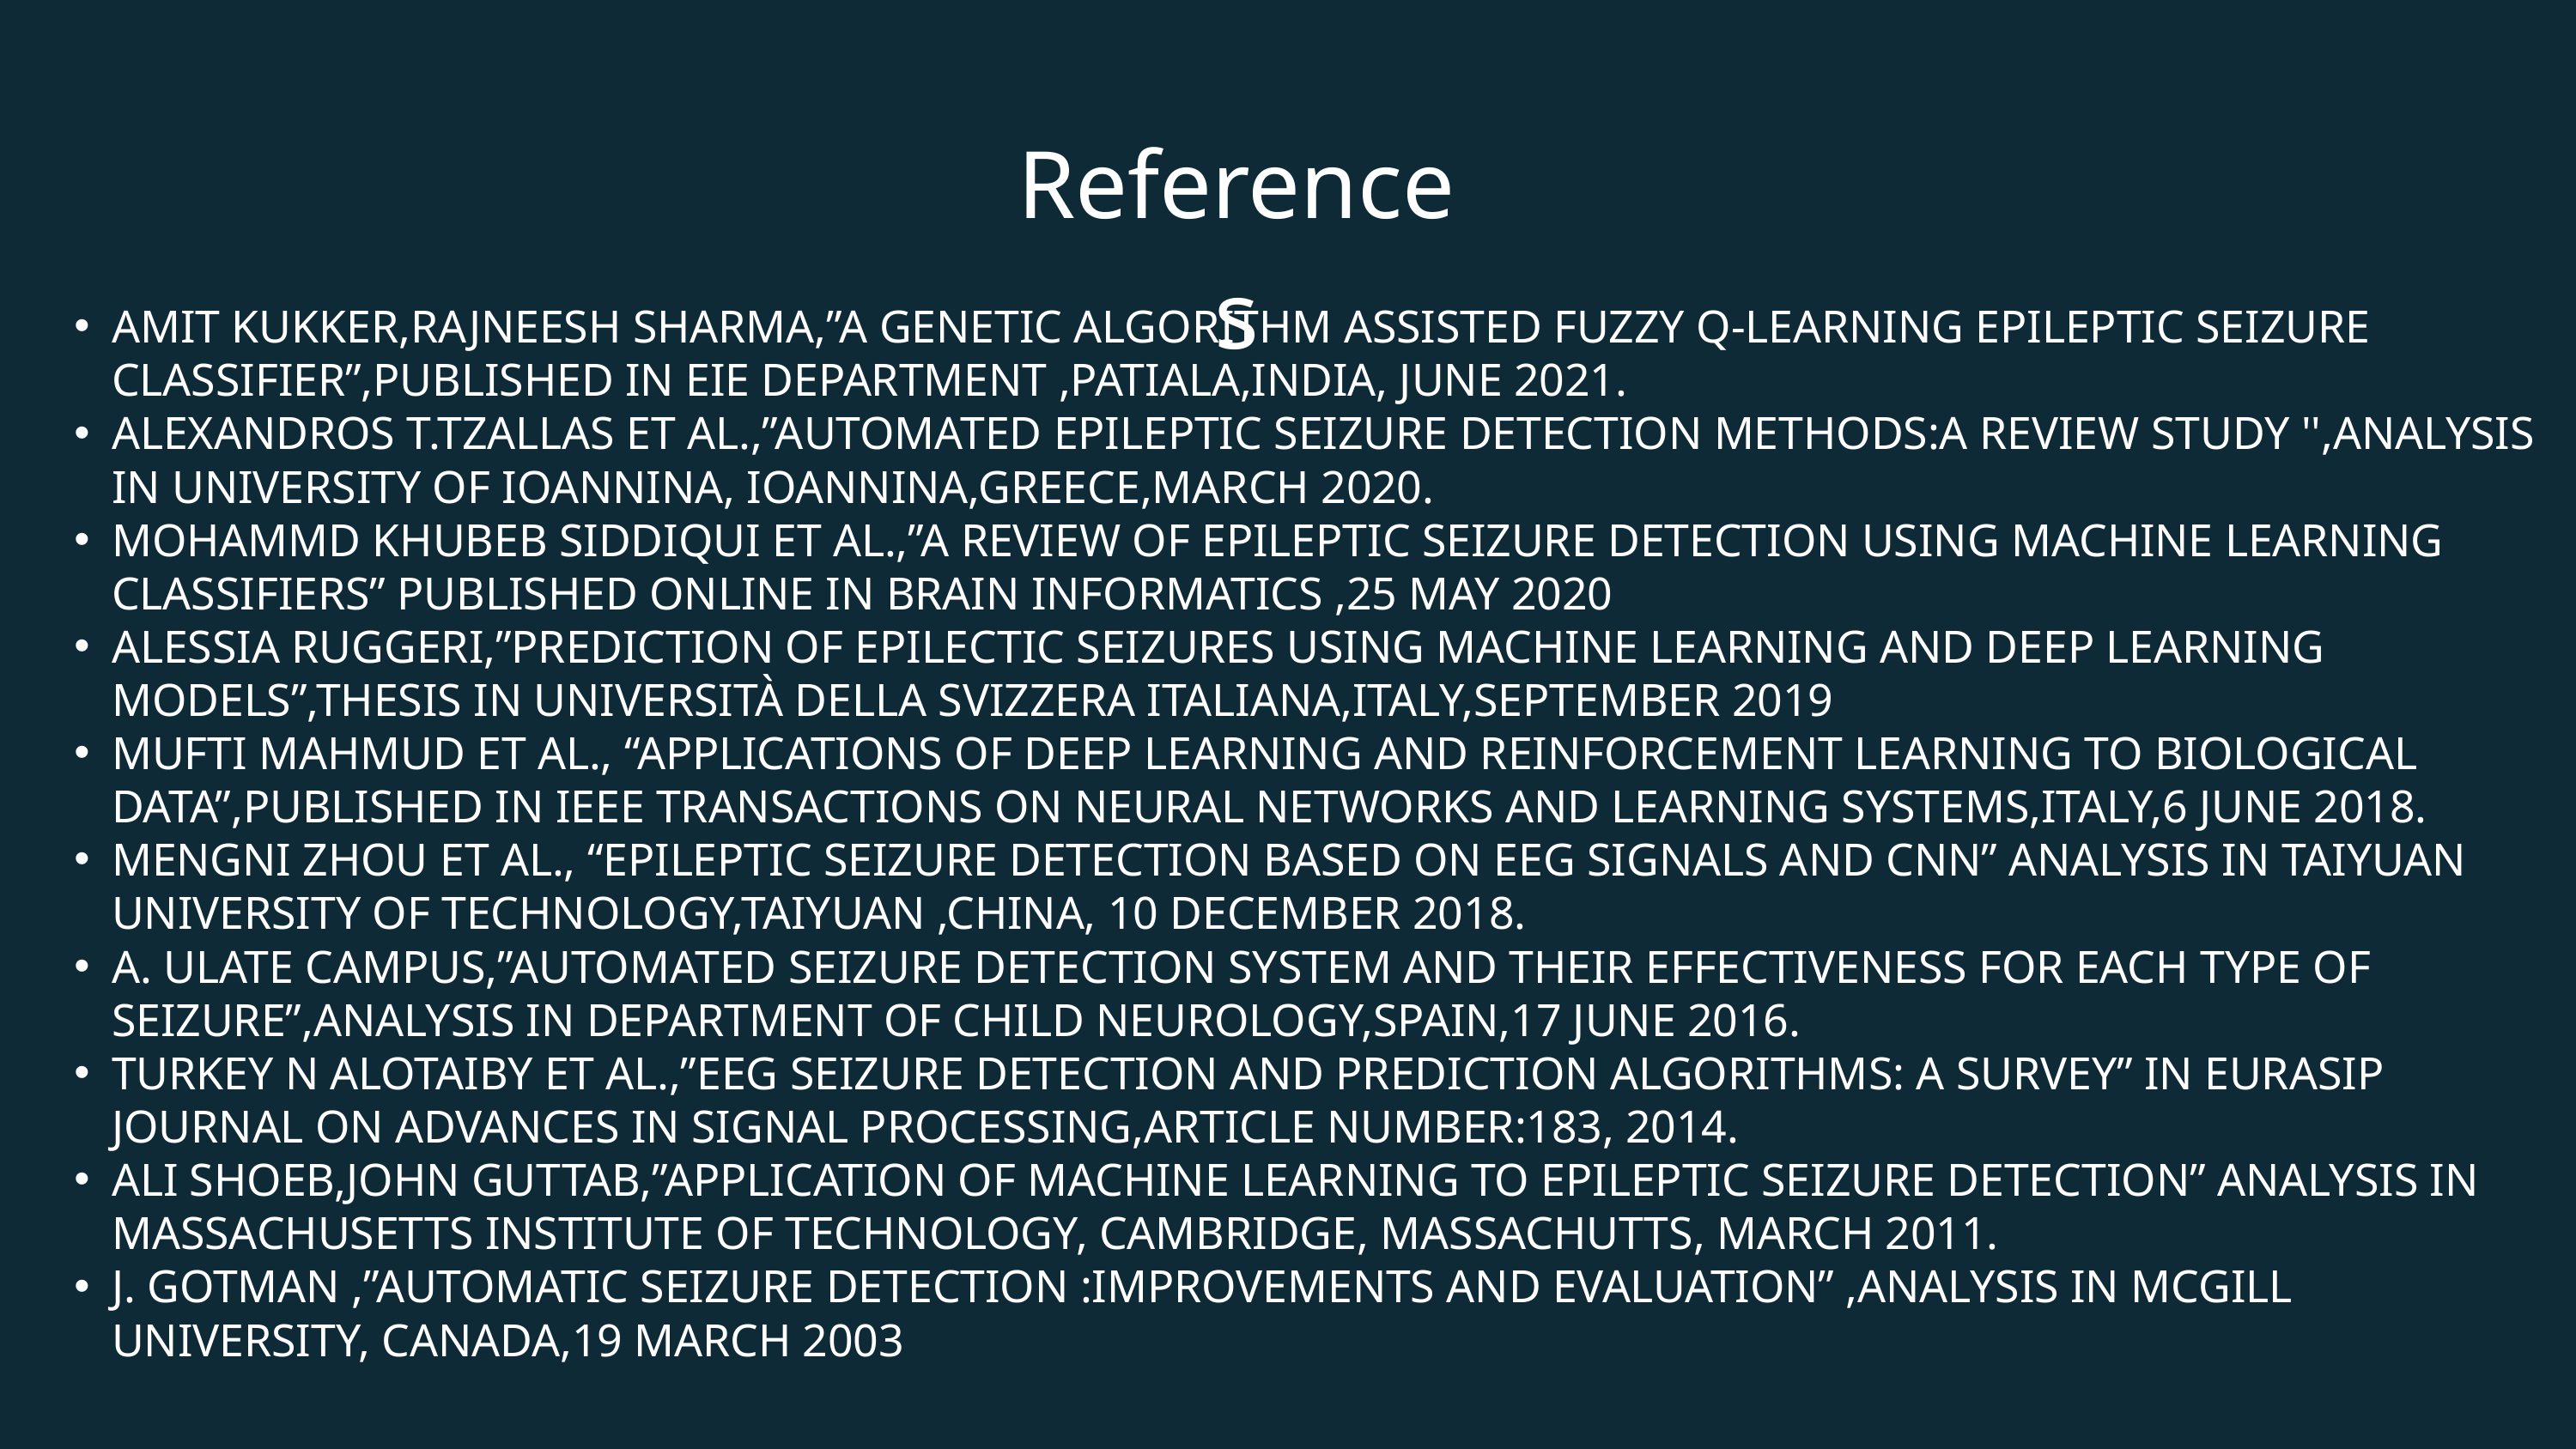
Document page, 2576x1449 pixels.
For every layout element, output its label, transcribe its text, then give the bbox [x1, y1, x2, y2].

text_box References [995, 106, 1478, 298]
text_box AMIT KUKKER,RAJNEESH SHARMA,”A GENETIC ALGORITHM ASSISTED FUZZY Q-LEARNING EPILEPTIC SEIZURE CLASSIFIER”,PUBLISHED IN EIE DEPARTMENT ,PATIALA,INDIA, JUNE 2021. ALEXANDROS T.TZALLAS ET AL.,”AUTOMATED EPILEPTIC SEIZURE DETECTION METHODS:A REVIEW STUDY '',ANALYSIS IN UNIVERSITY OF IOANNINA, IOANNINA,GREECE,MARCH 2020. MOHAMMD KHUBEB SIDDIQUI ET AL.,”A REVIEW OF EPILEPTIC SEIZURE DETECTION USING MACHINE LEARNING CLASSIFIERS” PUBLISHED ONLINE IN BRAIN INFORMATICS ,25 MAY 2020 ALESSIA RUGGERI,”PREDICTION OF EPILECTIC SEIZURES USING MACHINE LEARNING AND DEEP LEARNING MODELS”,THESIS IN UNIVERSITÀ DELLA SVIZZERA ITALIANA,ITALY,SEPTEMBER 2019 MUFTI MAHMUD ET AL., “APPLICATIONS OF DEEP LEARNING AND REINFORCEMENT LEARNING TO BIOLOGICAL DATA”,PUBLISHED IN IEEE TRANSACTIONS ON NEURAL NETWORKS AND LEARNING SYSTEMS,ITALY,6 JUNE 2018. MENGNI ZHOU ET AL., “EPILEPTIC SEIZURE DETECTION BASED ON EEG SIGNALS AND CNN” ANALYSIS IN TAIYUAN UNIVERSITY OF TECHNOLOGY,TAIYUAN ,CHINA, 10 DECEMBER 2018. A. ULATE CAMPUS,”AUTOMATED SEIZURE DETECTION SYSTEM AND THEIR EFFECTIVENESS FOR EACH TYPE OF SEIZURE”,ANALYSIS IN DEPARTMENT OF CHILD NEUROLOGY,SPAIN,17 JUNE 2016. TURKEY N ALOTAIBY ET AL.,”EEG SEIZURE DETECTION AND PREDICTION ALGORITHMS: A SURVEY” IN EURASIP JOURNAL ON ADVANCES IN SIGNAL PROCESSING,ARTICLE NUMBER:183, 2014. ALI SHOEB,JOHN GUTTAB,”APPLICATION OF MACHINE LEARNING TO EPILEPTIC SEIZURE DETECTION” ANALYSIS IN MASSACHUSETTS INSTITUTE OF TECHNOLOGY, CAMBRIDGE, MASSACHUTTS, MARCH 2011. J. GOTMAN ,”AUTOMATIC SEIZURE DETECTION :IMPROVEMENTS AND EVALUATION” ,ANALYSIS IN MCGILL UNIVERSITY, CANADA,19 MARCH 2003 [36, 298, 2540, 1366]
